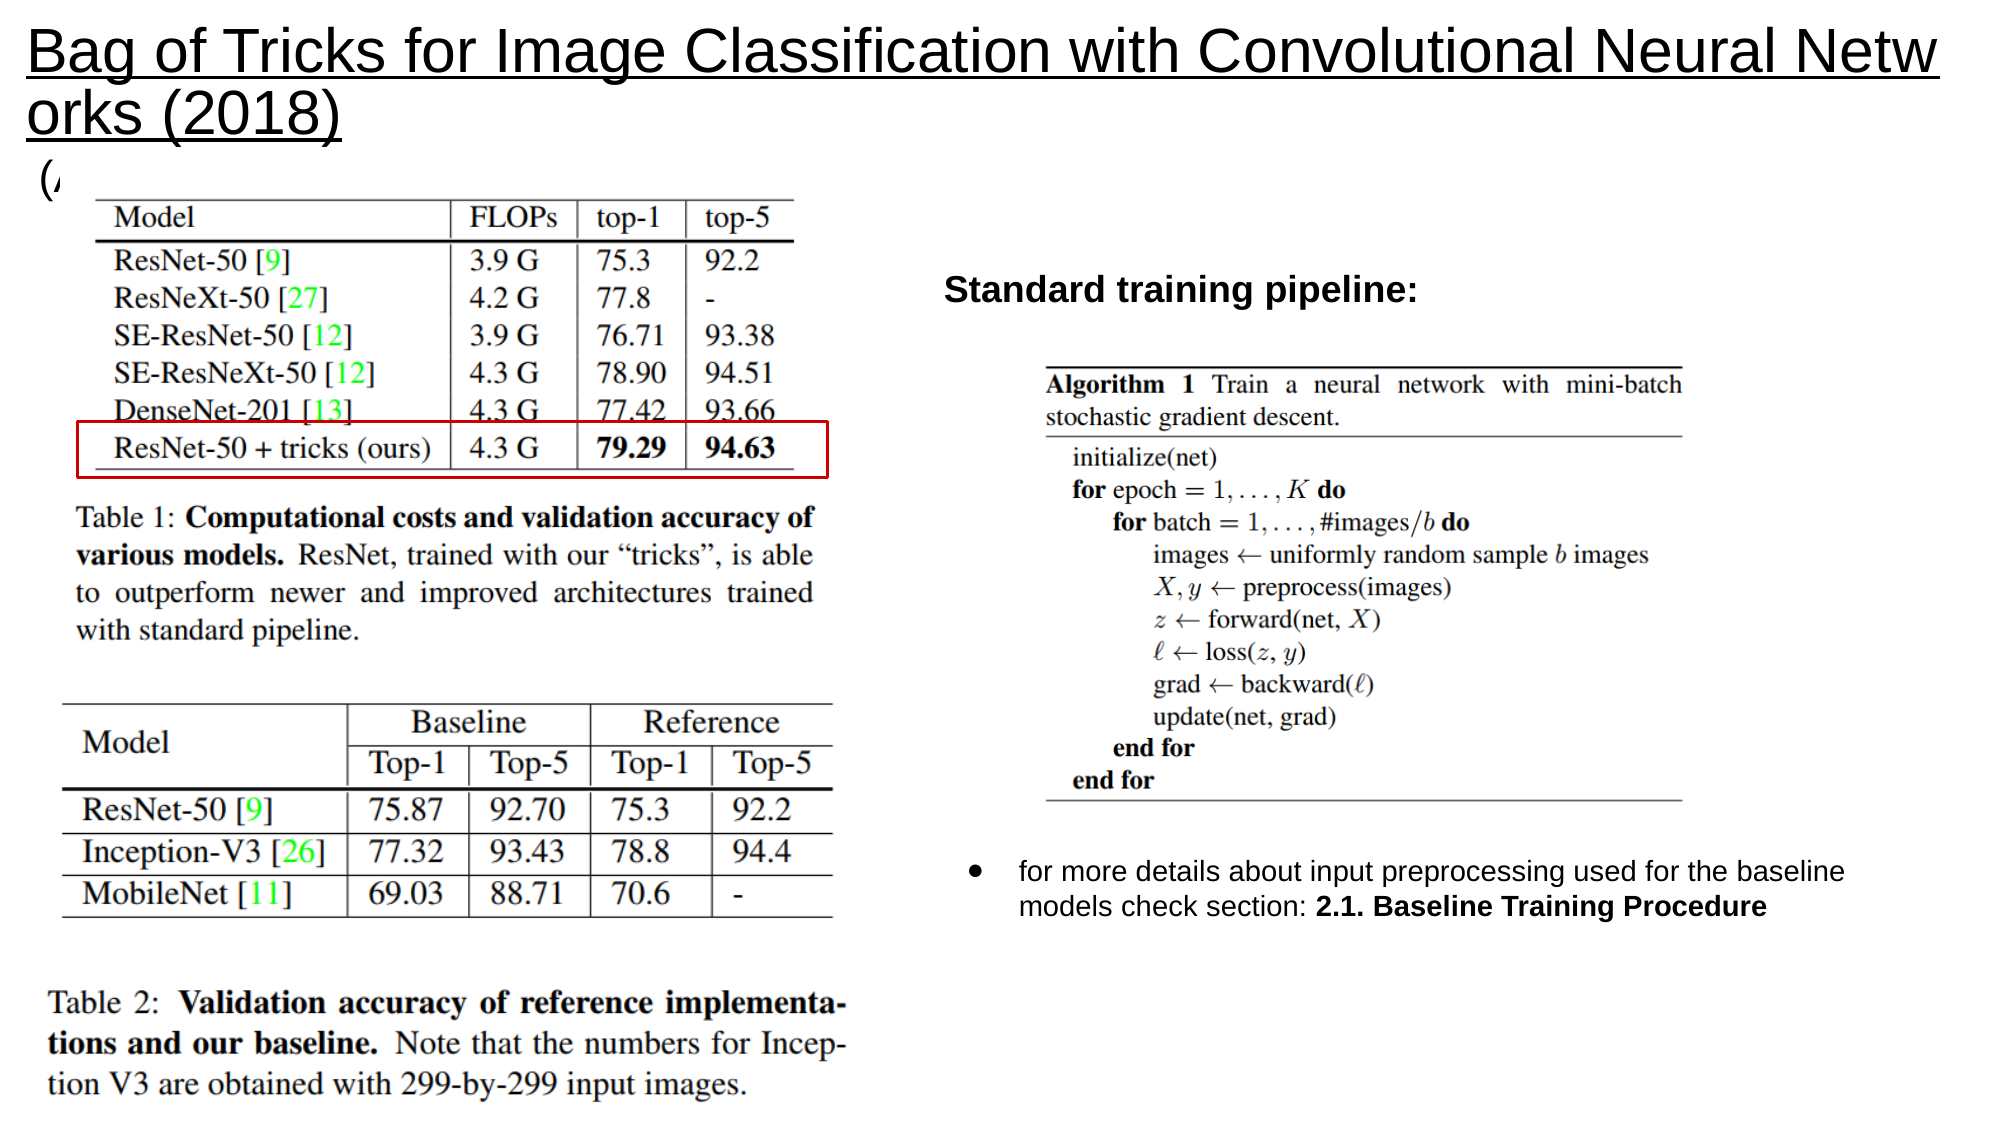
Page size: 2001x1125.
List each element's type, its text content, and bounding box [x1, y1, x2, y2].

text_box for more details about input preprocessing used for the baseline models check section: 2.1. Baseline Training Procedure [928, 837, 1905, 978]
picture [37, 159, 901, 1125]
picture [1012, 334, 1705, 824]
text_box Standard training pipeline: [928, 249, 1935, 355]
title Bag of Tricks for Image Classification with Convolutional Neural Networks (2018) (Amazon) [11, 37, 1989, 186]
